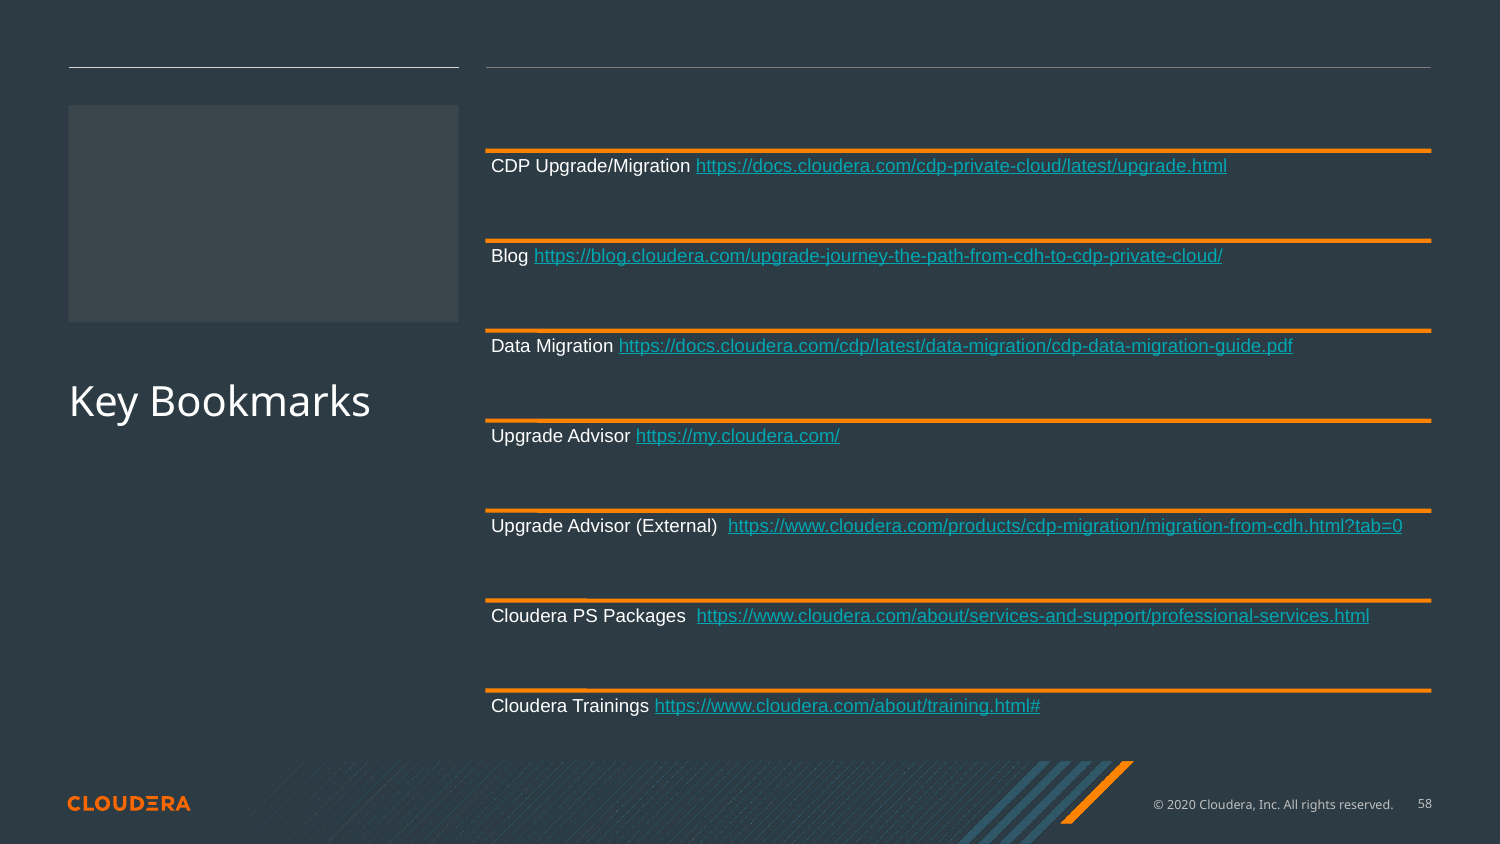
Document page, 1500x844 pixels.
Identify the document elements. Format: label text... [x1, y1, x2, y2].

title Key Bookmarks [68, 310, 429, 499]
picture [0, 761, 1134, 844]
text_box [485, 150, 1432, 781]
